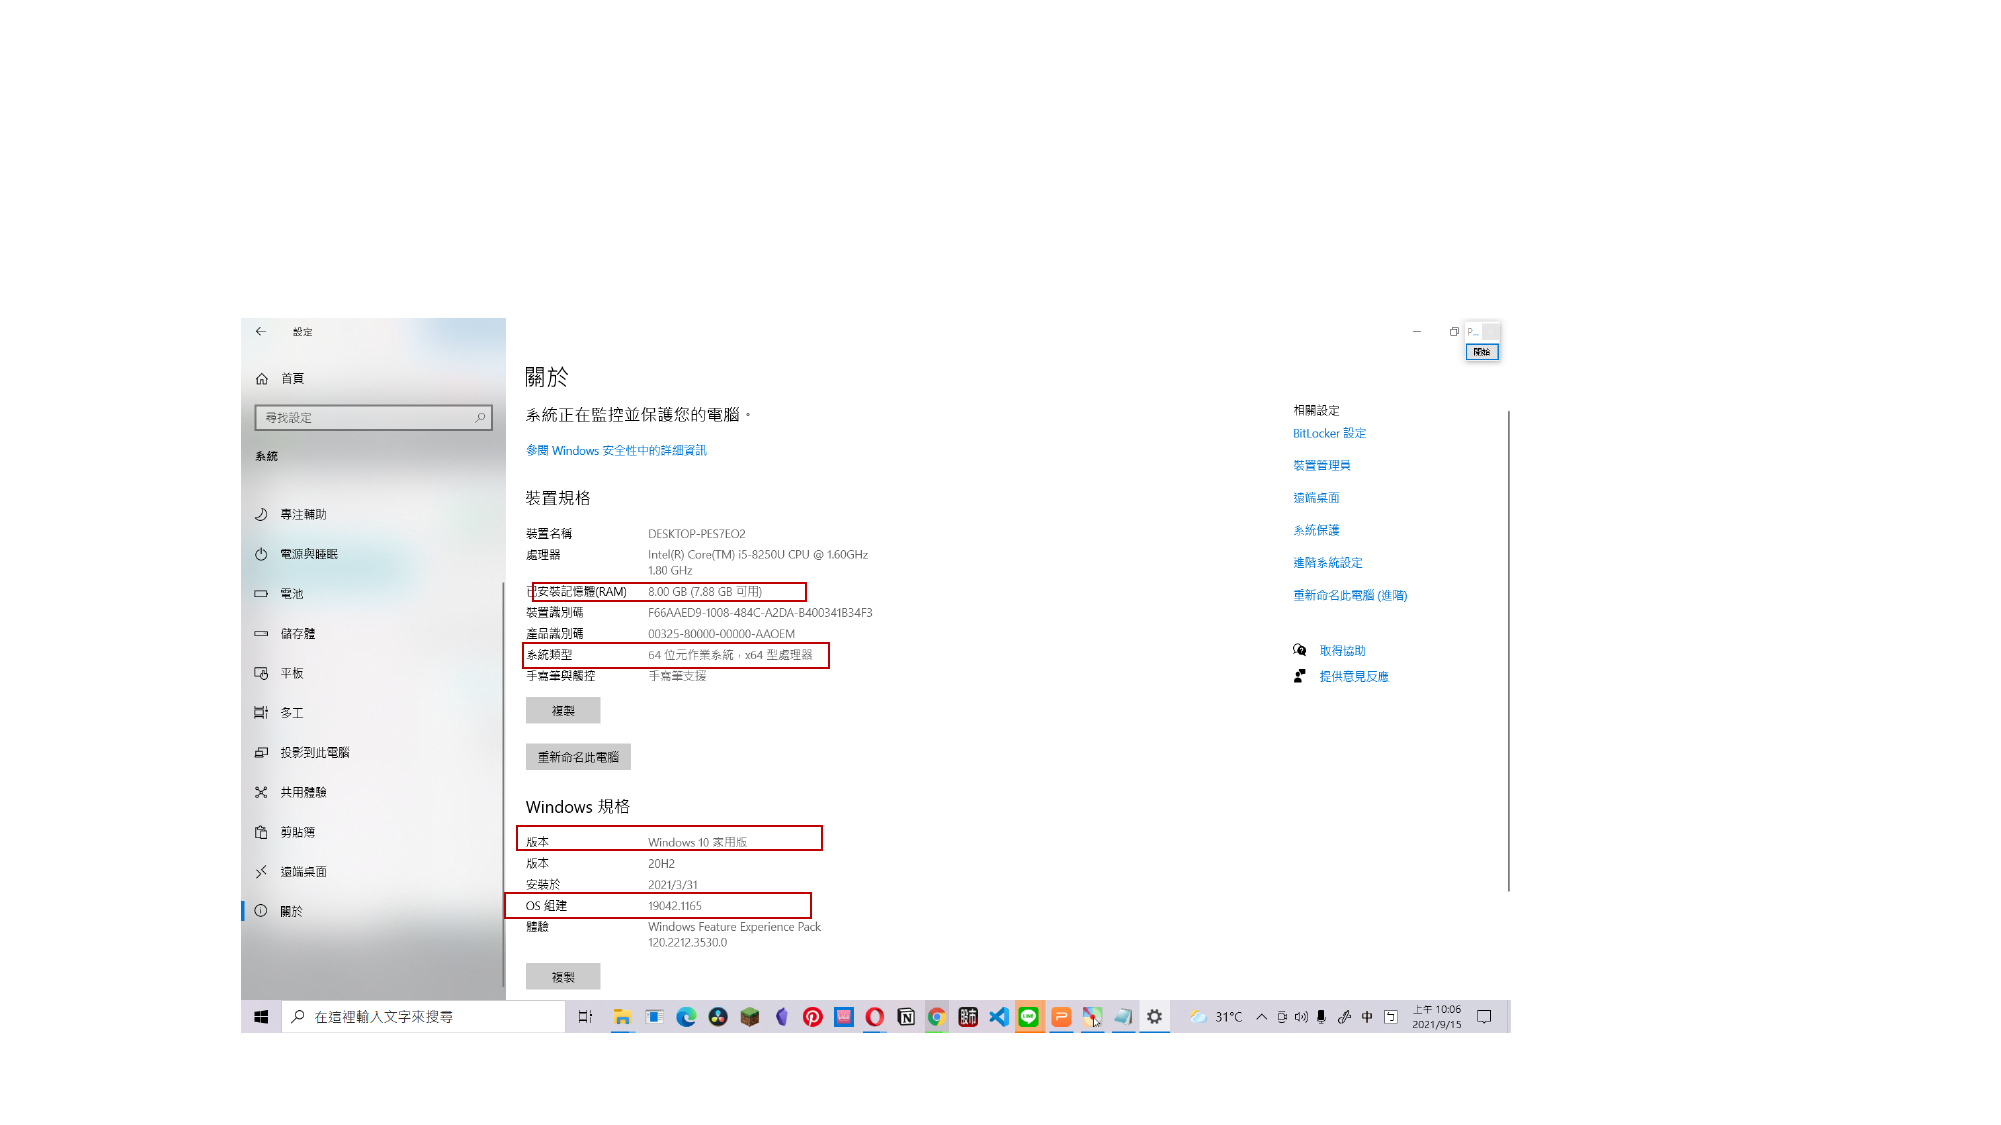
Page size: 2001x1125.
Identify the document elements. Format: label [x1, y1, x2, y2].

list [241, 318, 1511, 1033]
